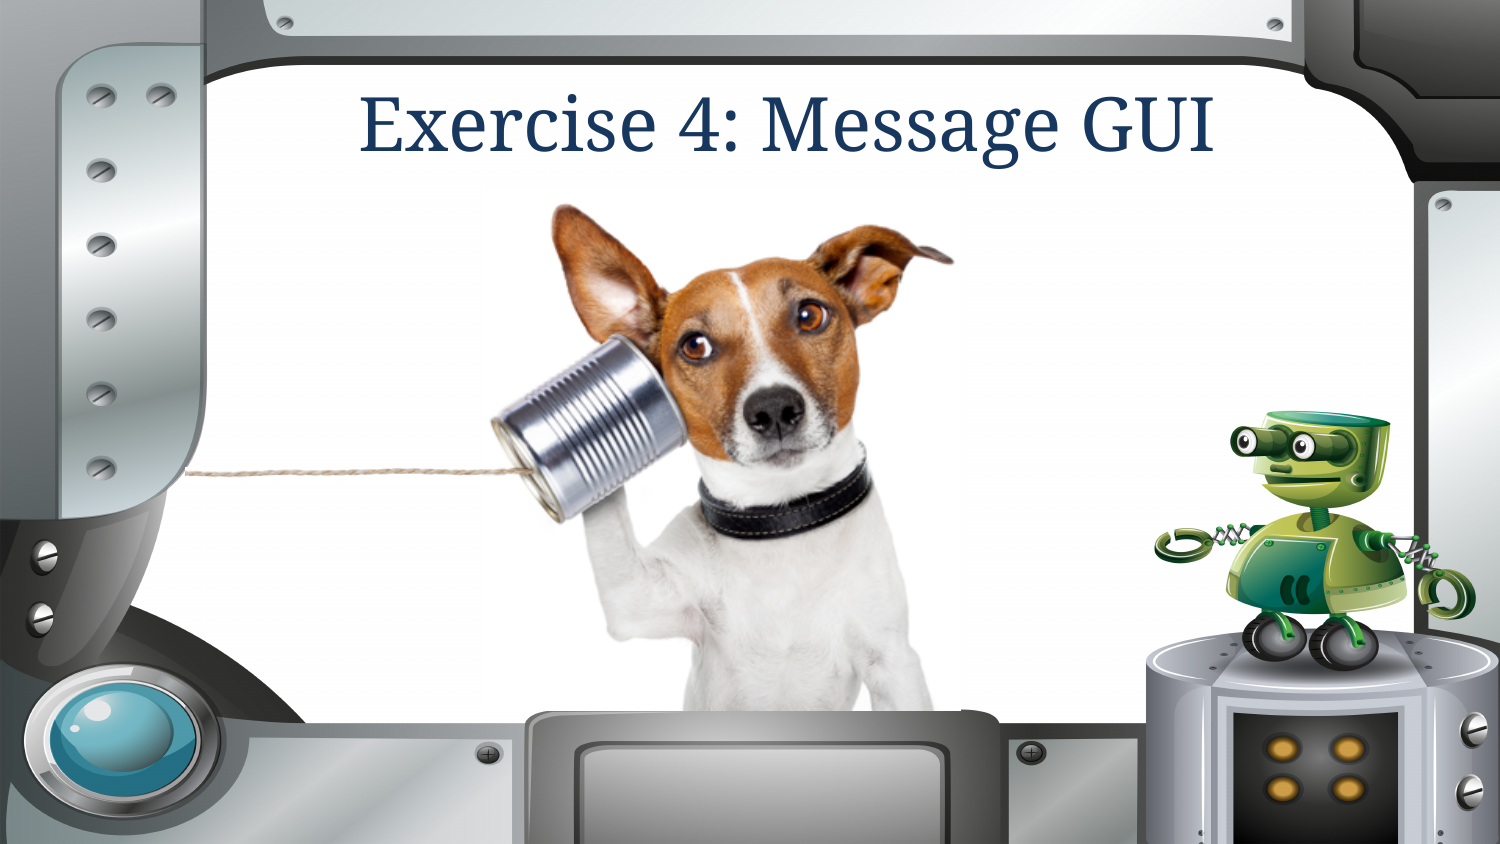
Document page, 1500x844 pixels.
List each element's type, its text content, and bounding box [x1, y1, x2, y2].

picture [0, 0, 1500, 844]
title Exercise 4: Message GUI [225, 71, 1350, 172]
